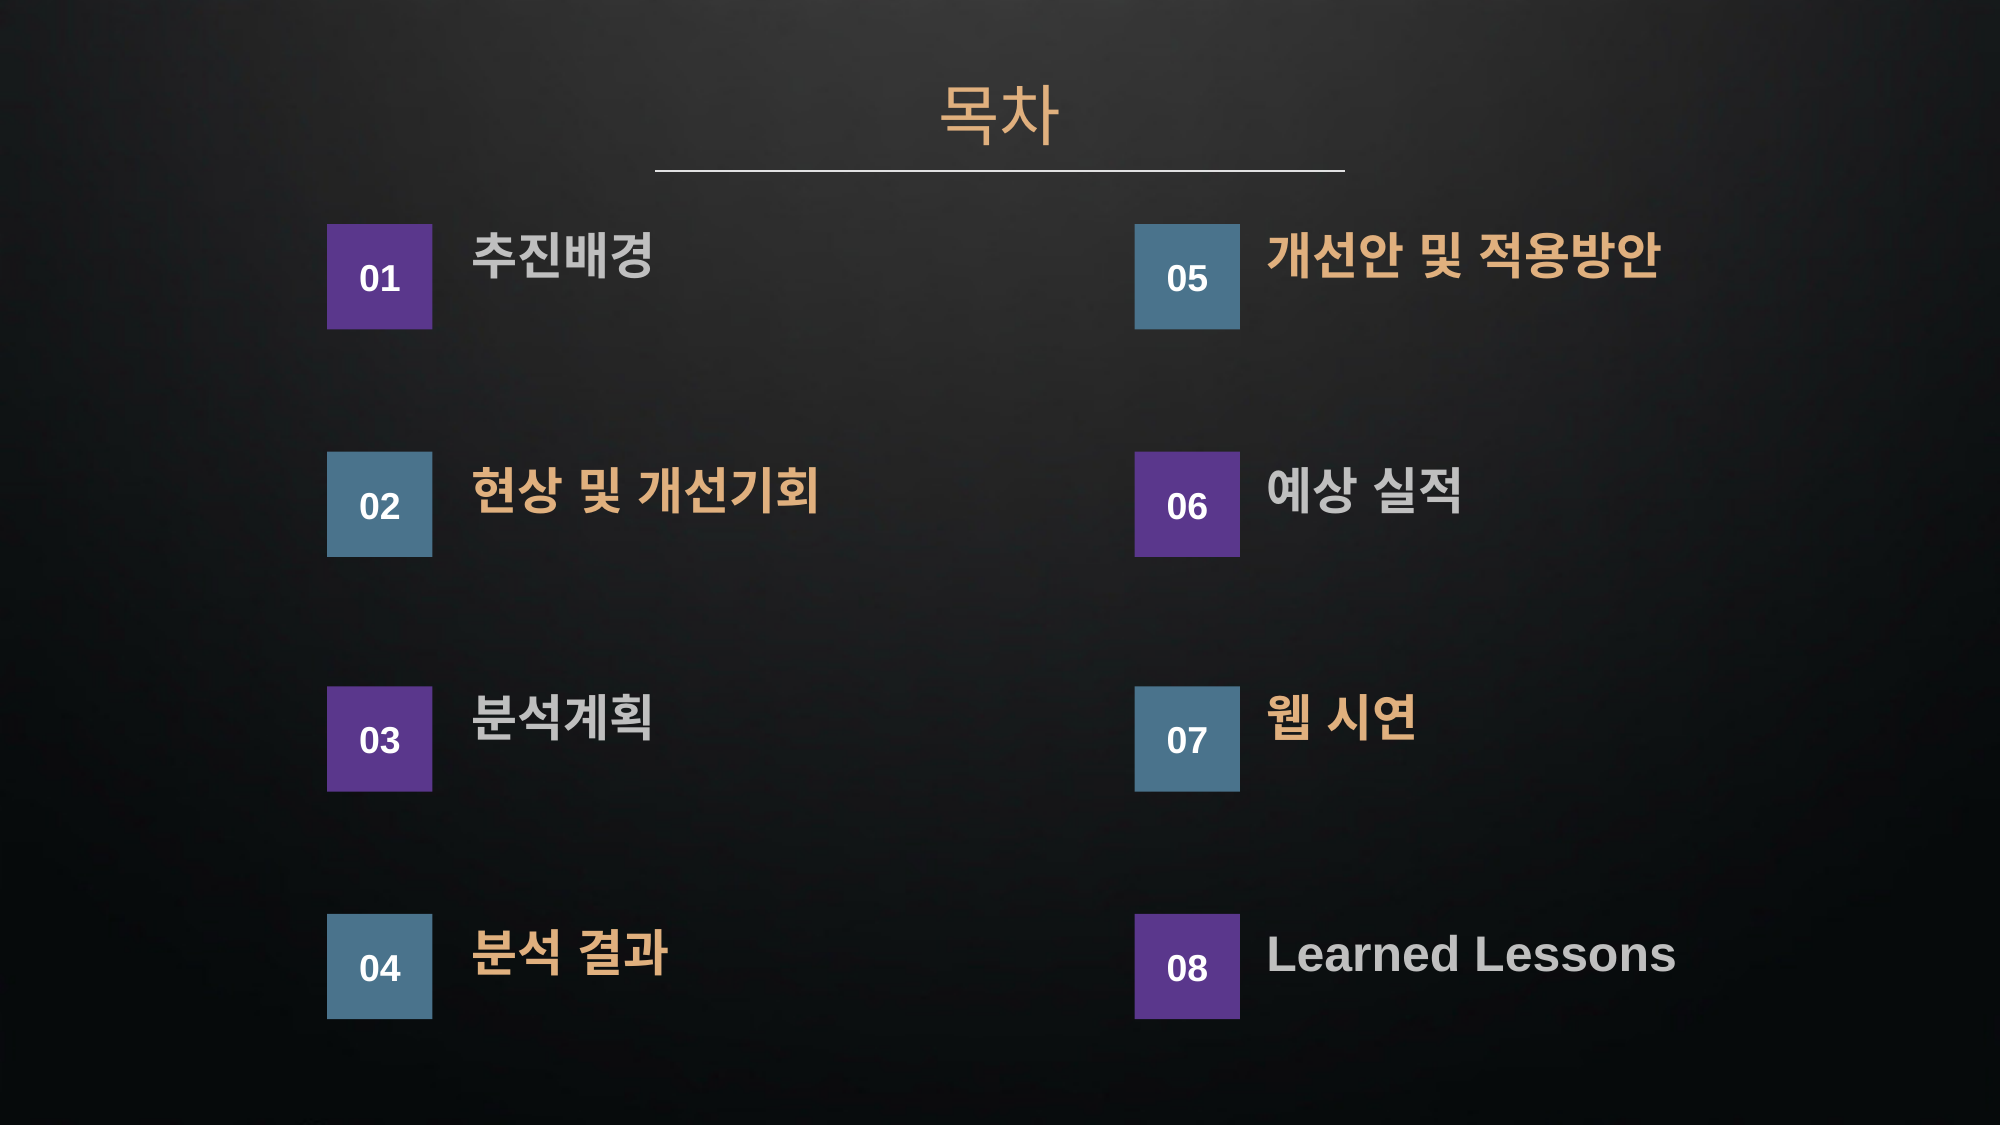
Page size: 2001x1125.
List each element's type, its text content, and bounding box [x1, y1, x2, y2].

picture [0, 0, 2000, 1125]
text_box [326, 678, 1567, 792]
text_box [326, 913, 1740, 1020]
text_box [326, 451, 1740, 558]
text_box 목차 [917, 65, 1083, 161]
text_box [326, 216, 1740, 330]
